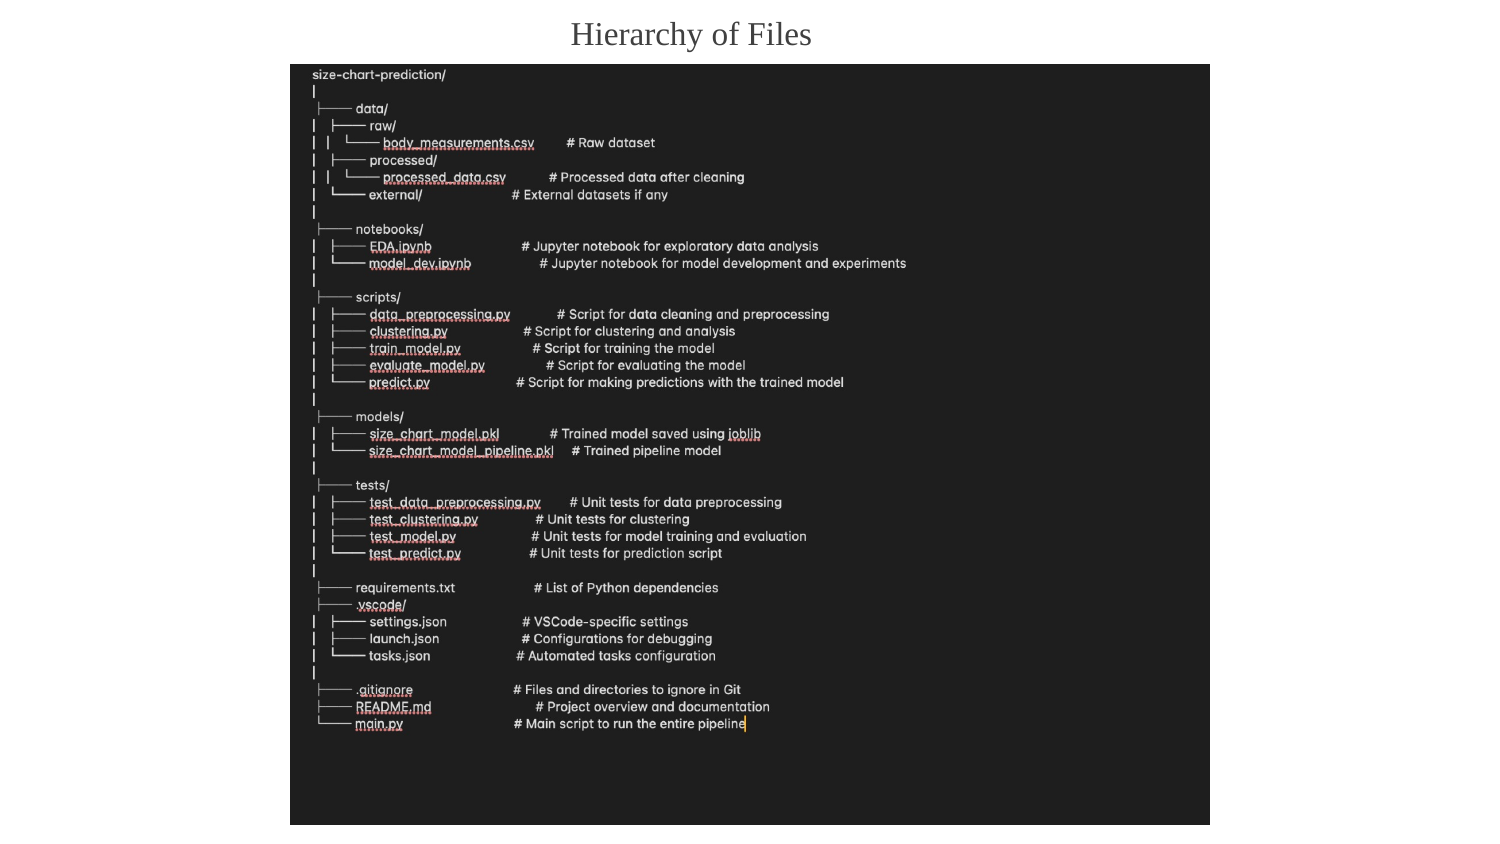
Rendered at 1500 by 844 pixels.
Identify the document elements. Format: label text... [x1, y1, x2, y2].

text_box Hierarchy of Files [555, 4, 828, 60]
picture [290, 64, 1210, 826]
